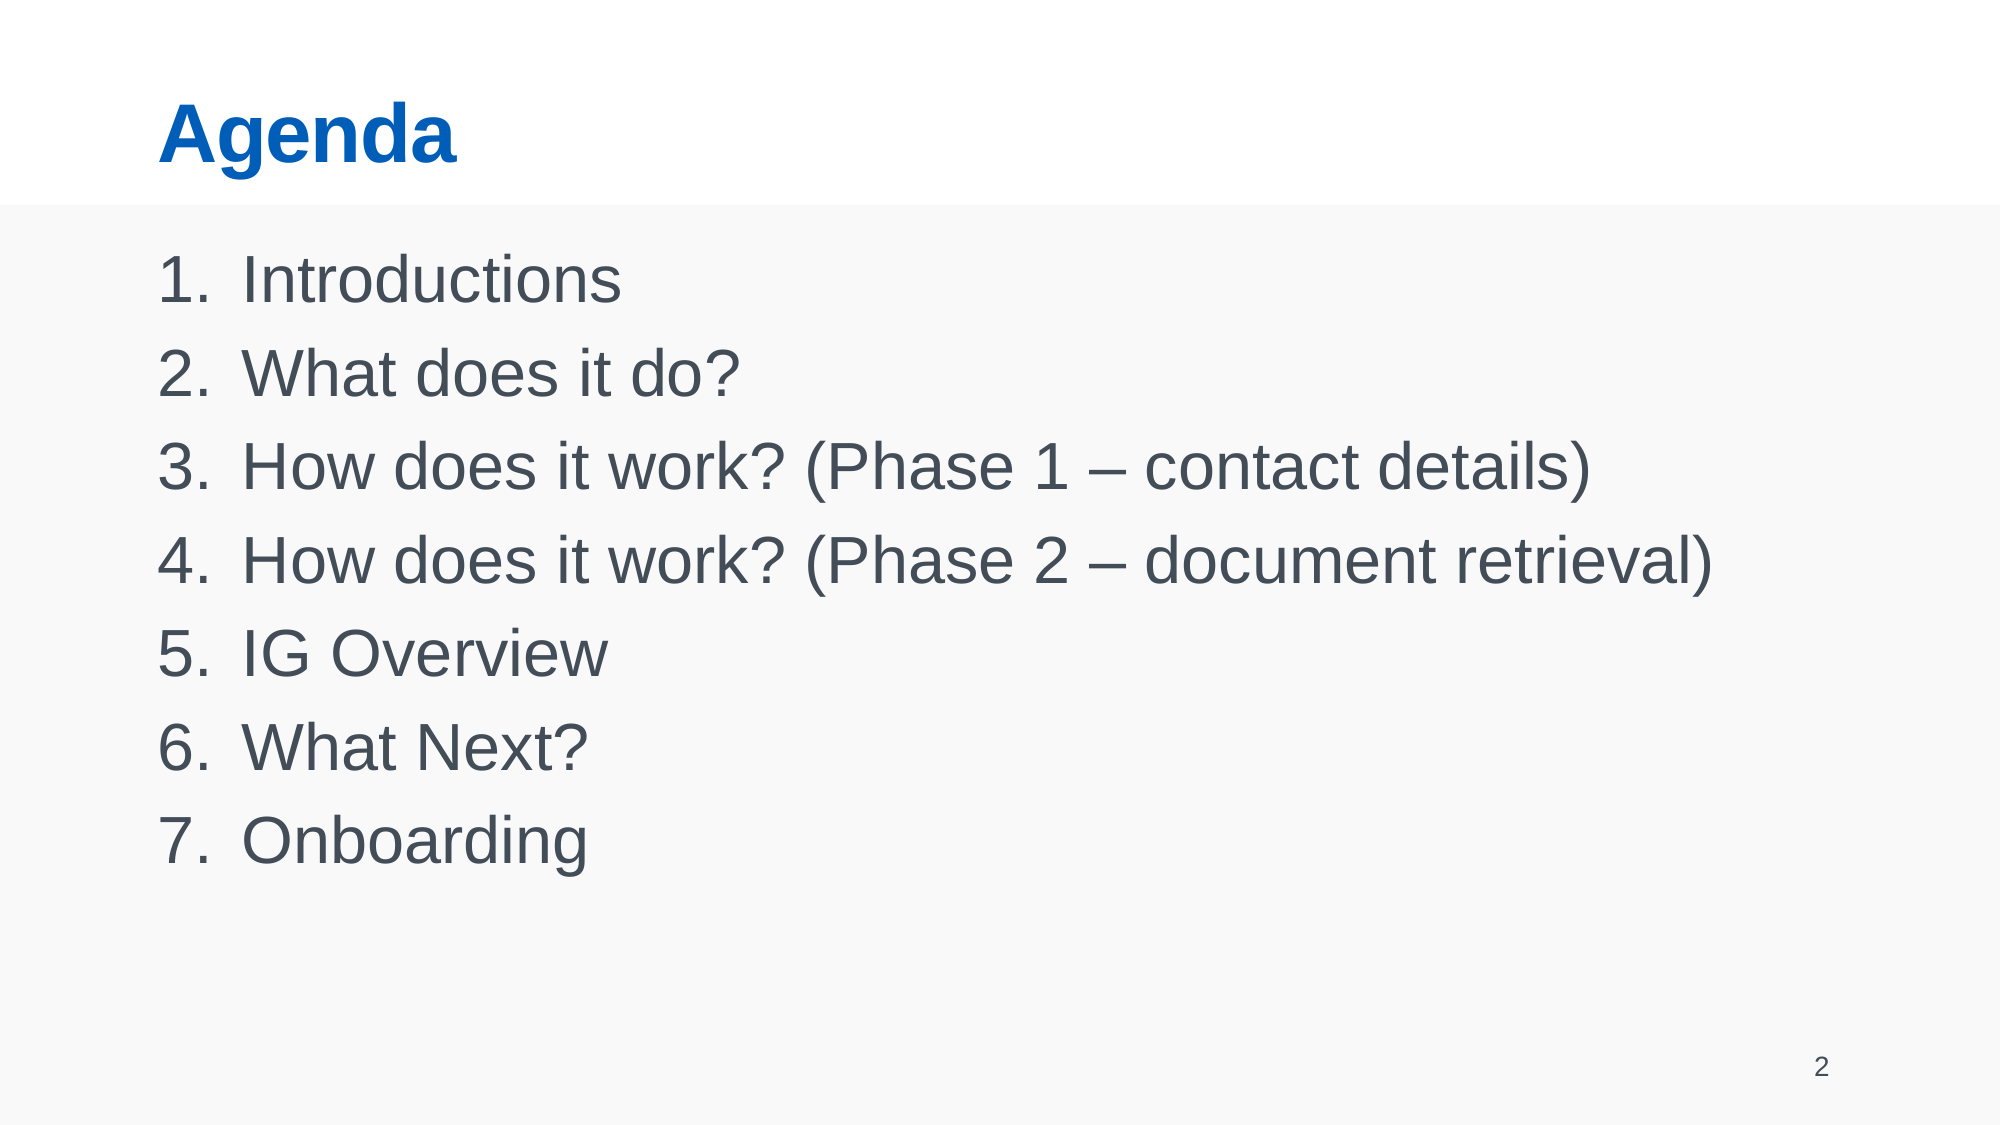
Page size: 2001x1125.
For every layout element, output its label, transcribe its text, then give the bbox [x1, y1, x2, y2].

title Agenda [157, 78, 1827, 195]
slide_number 2 [1377, 1035, 1845, 1095]
list Introductions What does it do? How does it work? (Phase 1 – contact details) How does it work? (Phase 2 – document retrieval) IG Overview What Next? Onboarding [157, 236, 1843, 988]
